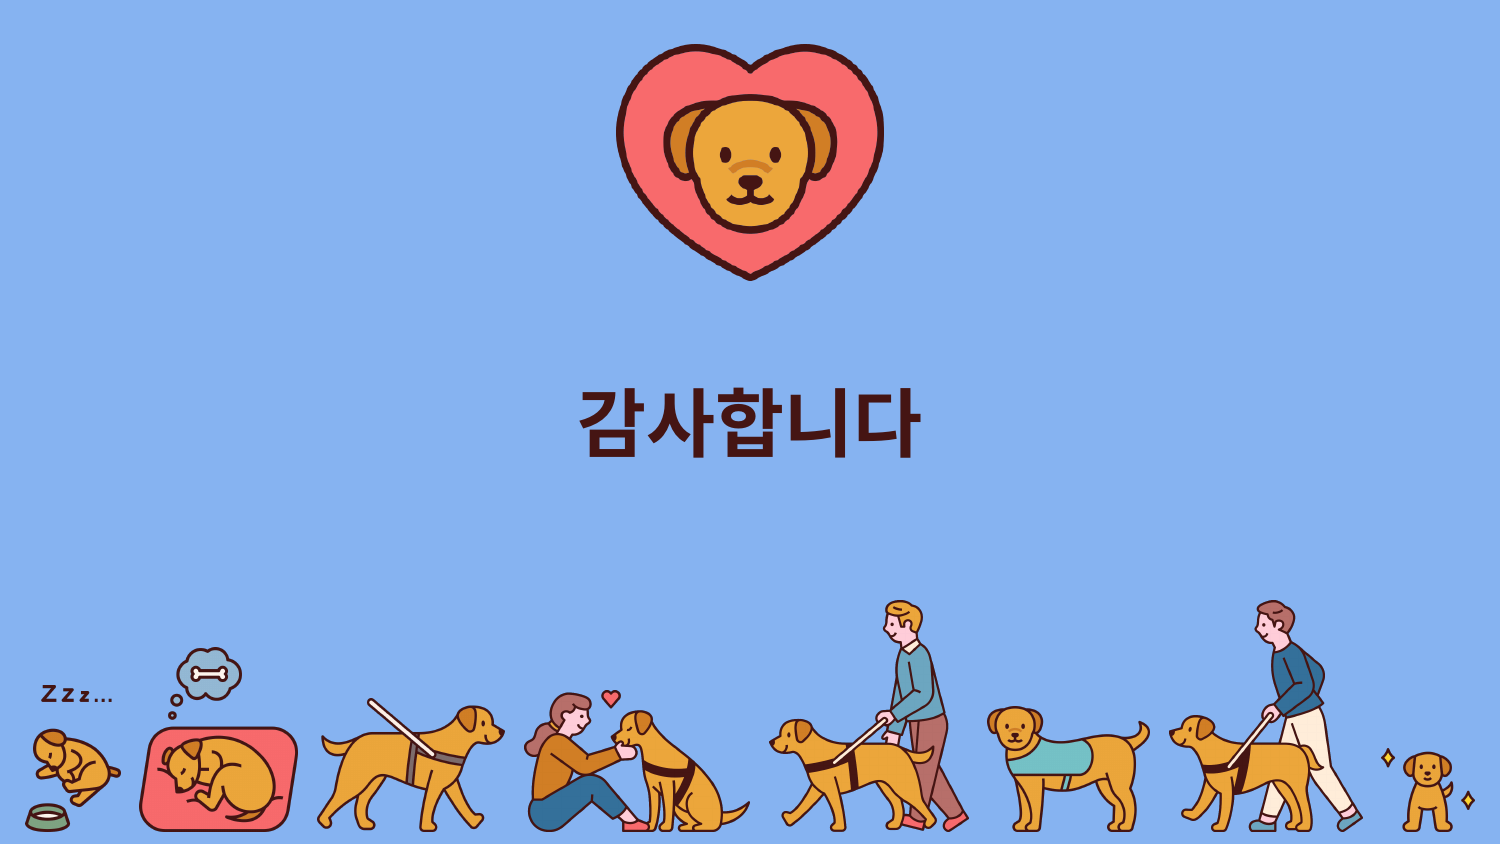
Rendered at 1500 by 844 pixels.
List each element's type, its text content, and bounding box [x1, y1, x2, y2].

picture [987, 706, 1150, 832]
picture [616, 44, 884, 281]
picture [317, 698, 505, 832]
picture [524, 690, 750, 832]
picture [1381, 748, 1475, 832]
picture [1169, 600, 1363, 832]
text_box 감사합니다 [374, 325, 1125, 519]
picture [139, 647, 298, 832]
picture [25, 685, 121, 832]
picture [769, 600, 969, 832]
